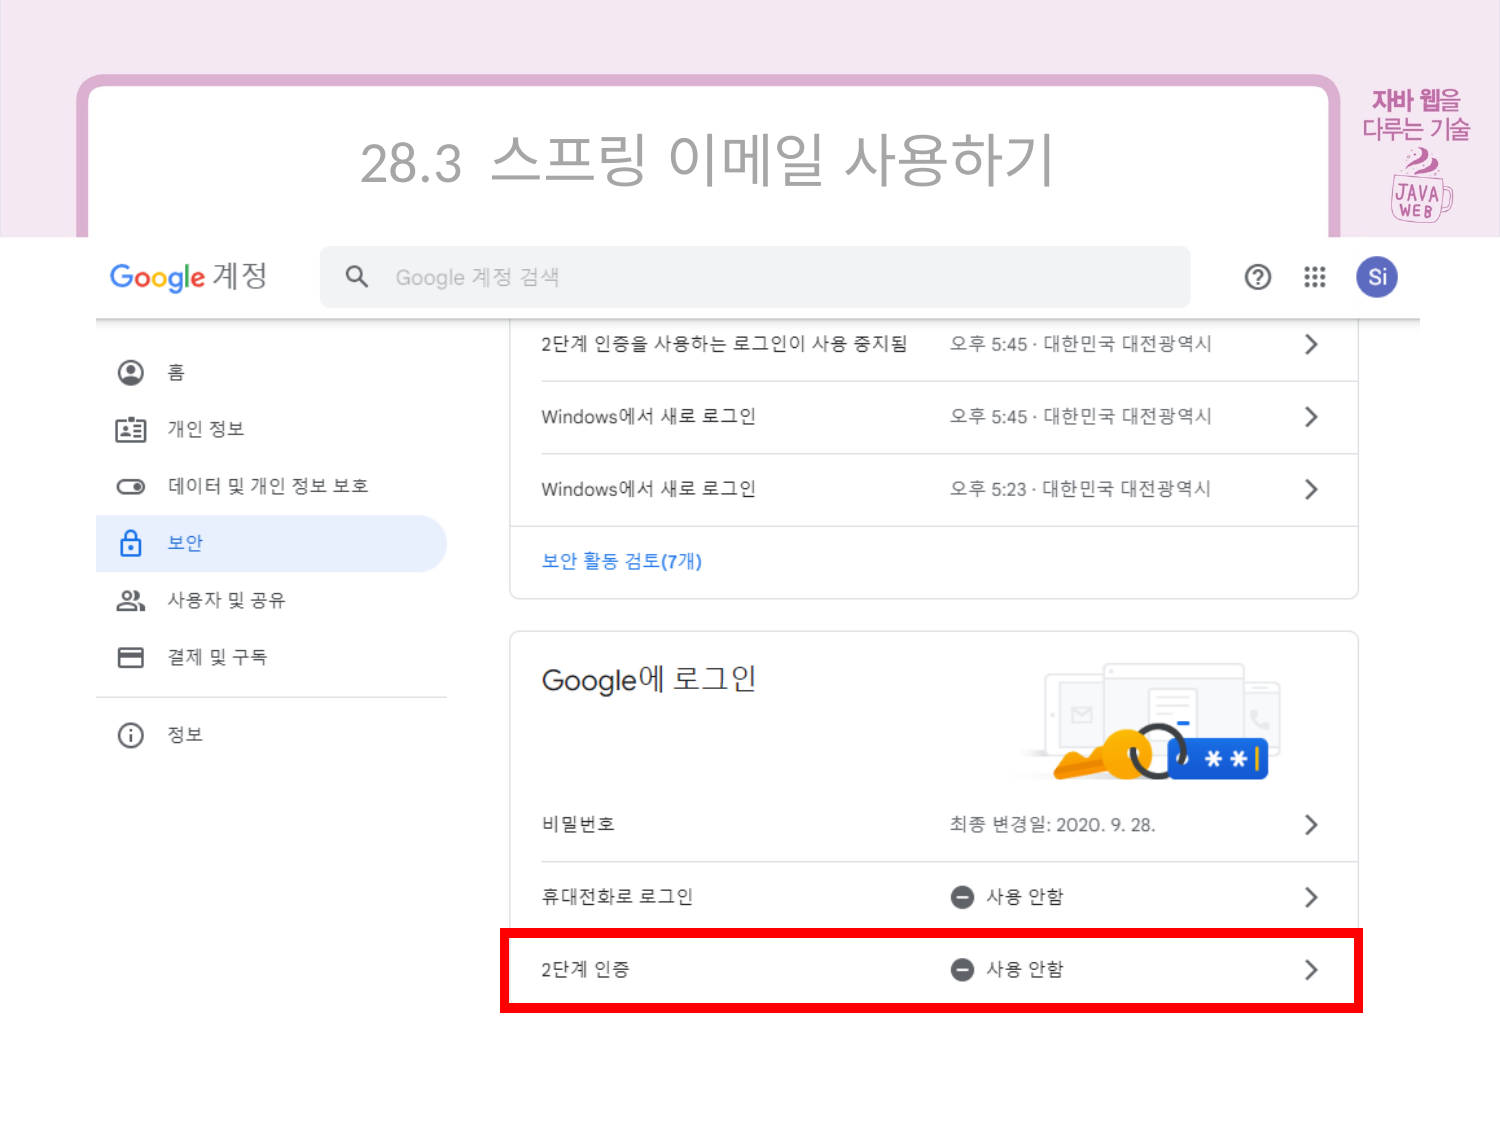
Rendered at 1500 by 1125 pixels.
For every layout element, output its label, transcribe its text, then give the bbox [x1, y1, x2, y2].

text_box 28.3 스프링 이메일 사용하기 [96, 117, 1321, 202]
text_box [96, 245, 1420, 1027]
picture [0, 0, 1500, 1125]
